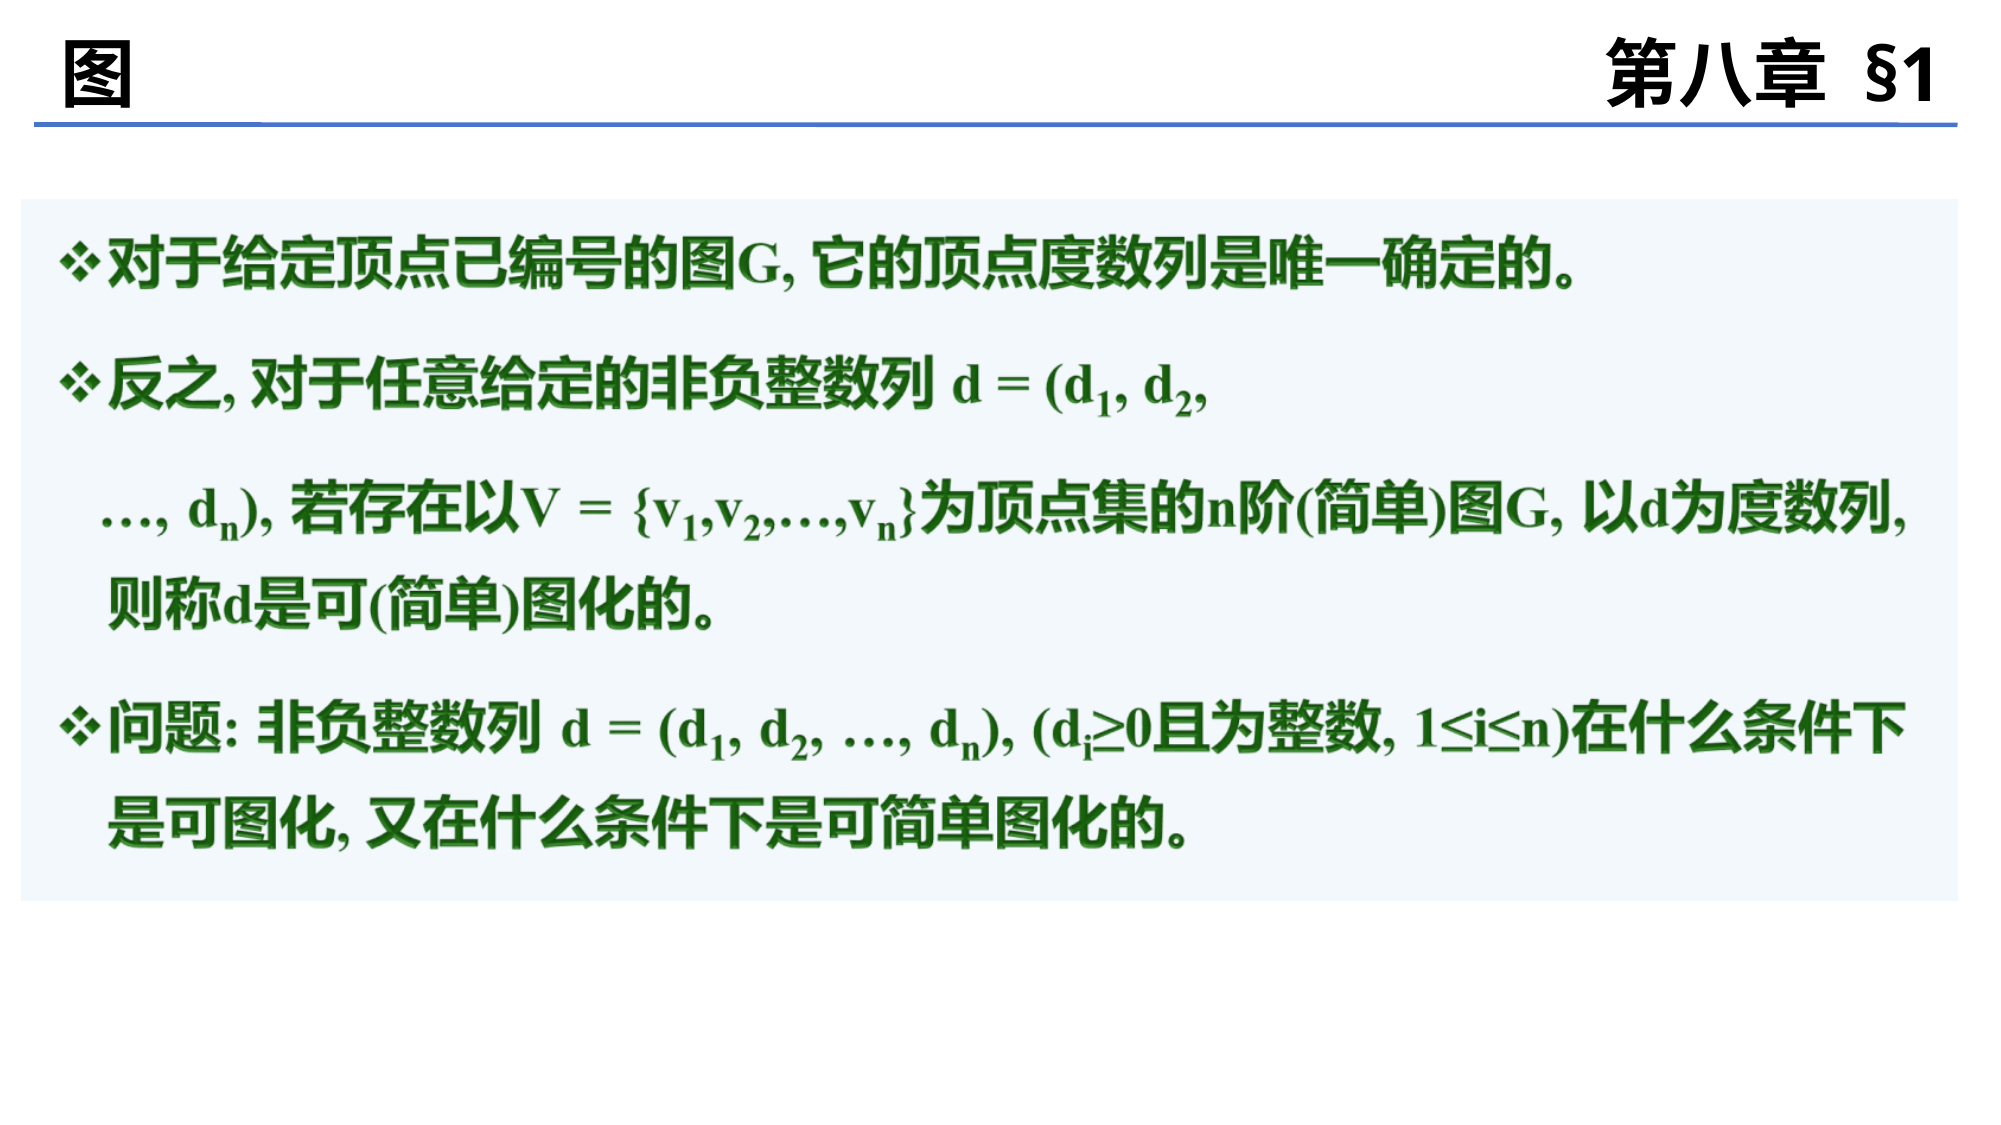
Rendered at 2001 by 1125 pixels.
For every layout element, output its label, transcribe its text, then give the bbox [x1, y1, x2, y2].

text_box 图 [46, 18, 932, 124]
text_box 第八章 §1 [1576, 19, 1958, 124]
picture [20, 199, 1958, 902]
